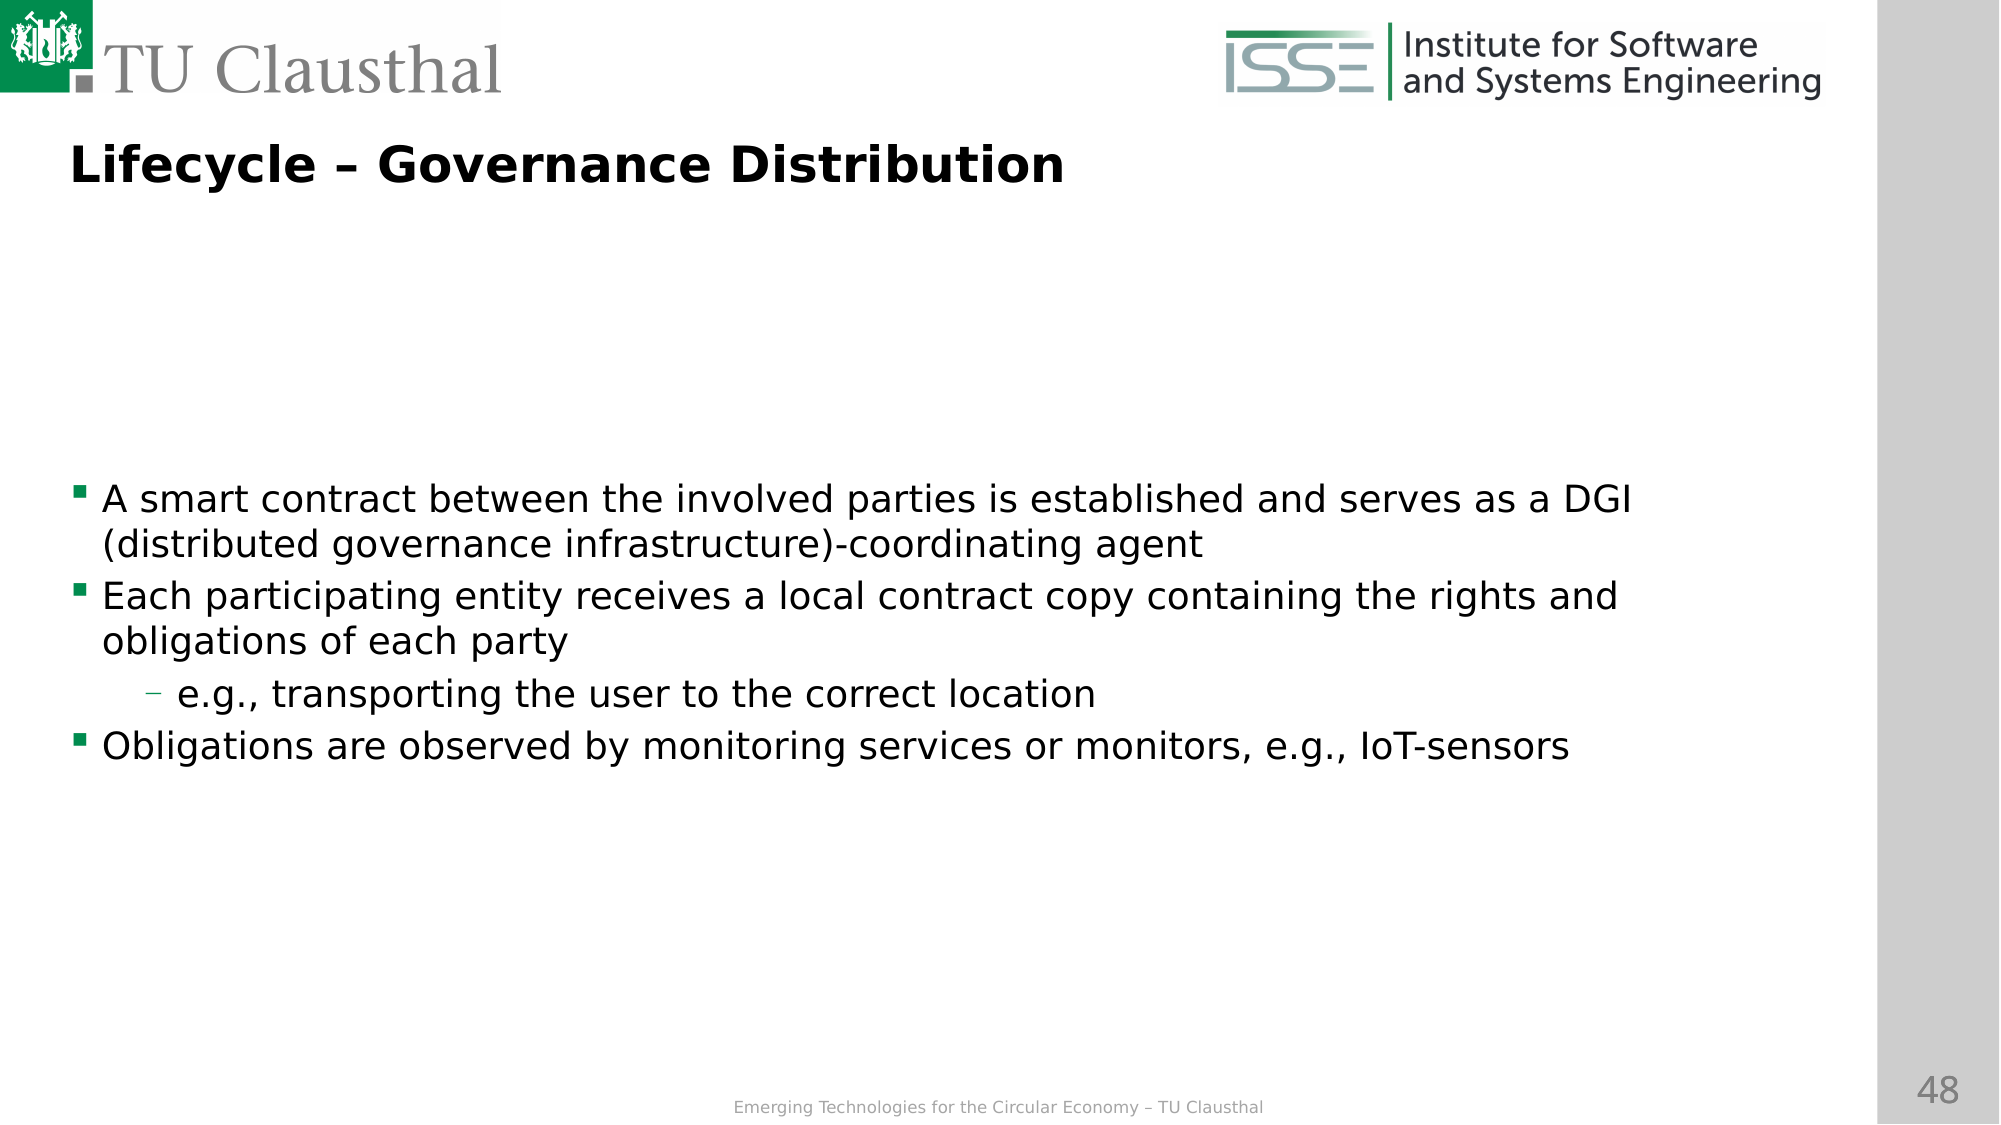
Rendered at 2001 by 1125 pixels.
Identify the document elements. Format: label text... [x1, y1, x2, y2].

picture [1218, 22, 1826, 107]
text_box Lifecycle – Governance Distribution [55, 125, 1818, 208]
text_box A smart contract between the involved parties is established and serves as a DGI (distributed governance infrastructure)-coordinating agent Each participating entity receives a local contract copy containing the rights and obligations of each party e.g., transporting the user to the correct location Obligations are observed by monitoring services or monitors, e.g., IoT-sensors [55, 208, 1818, 1034]
picture [0, 0, 501, 93]
